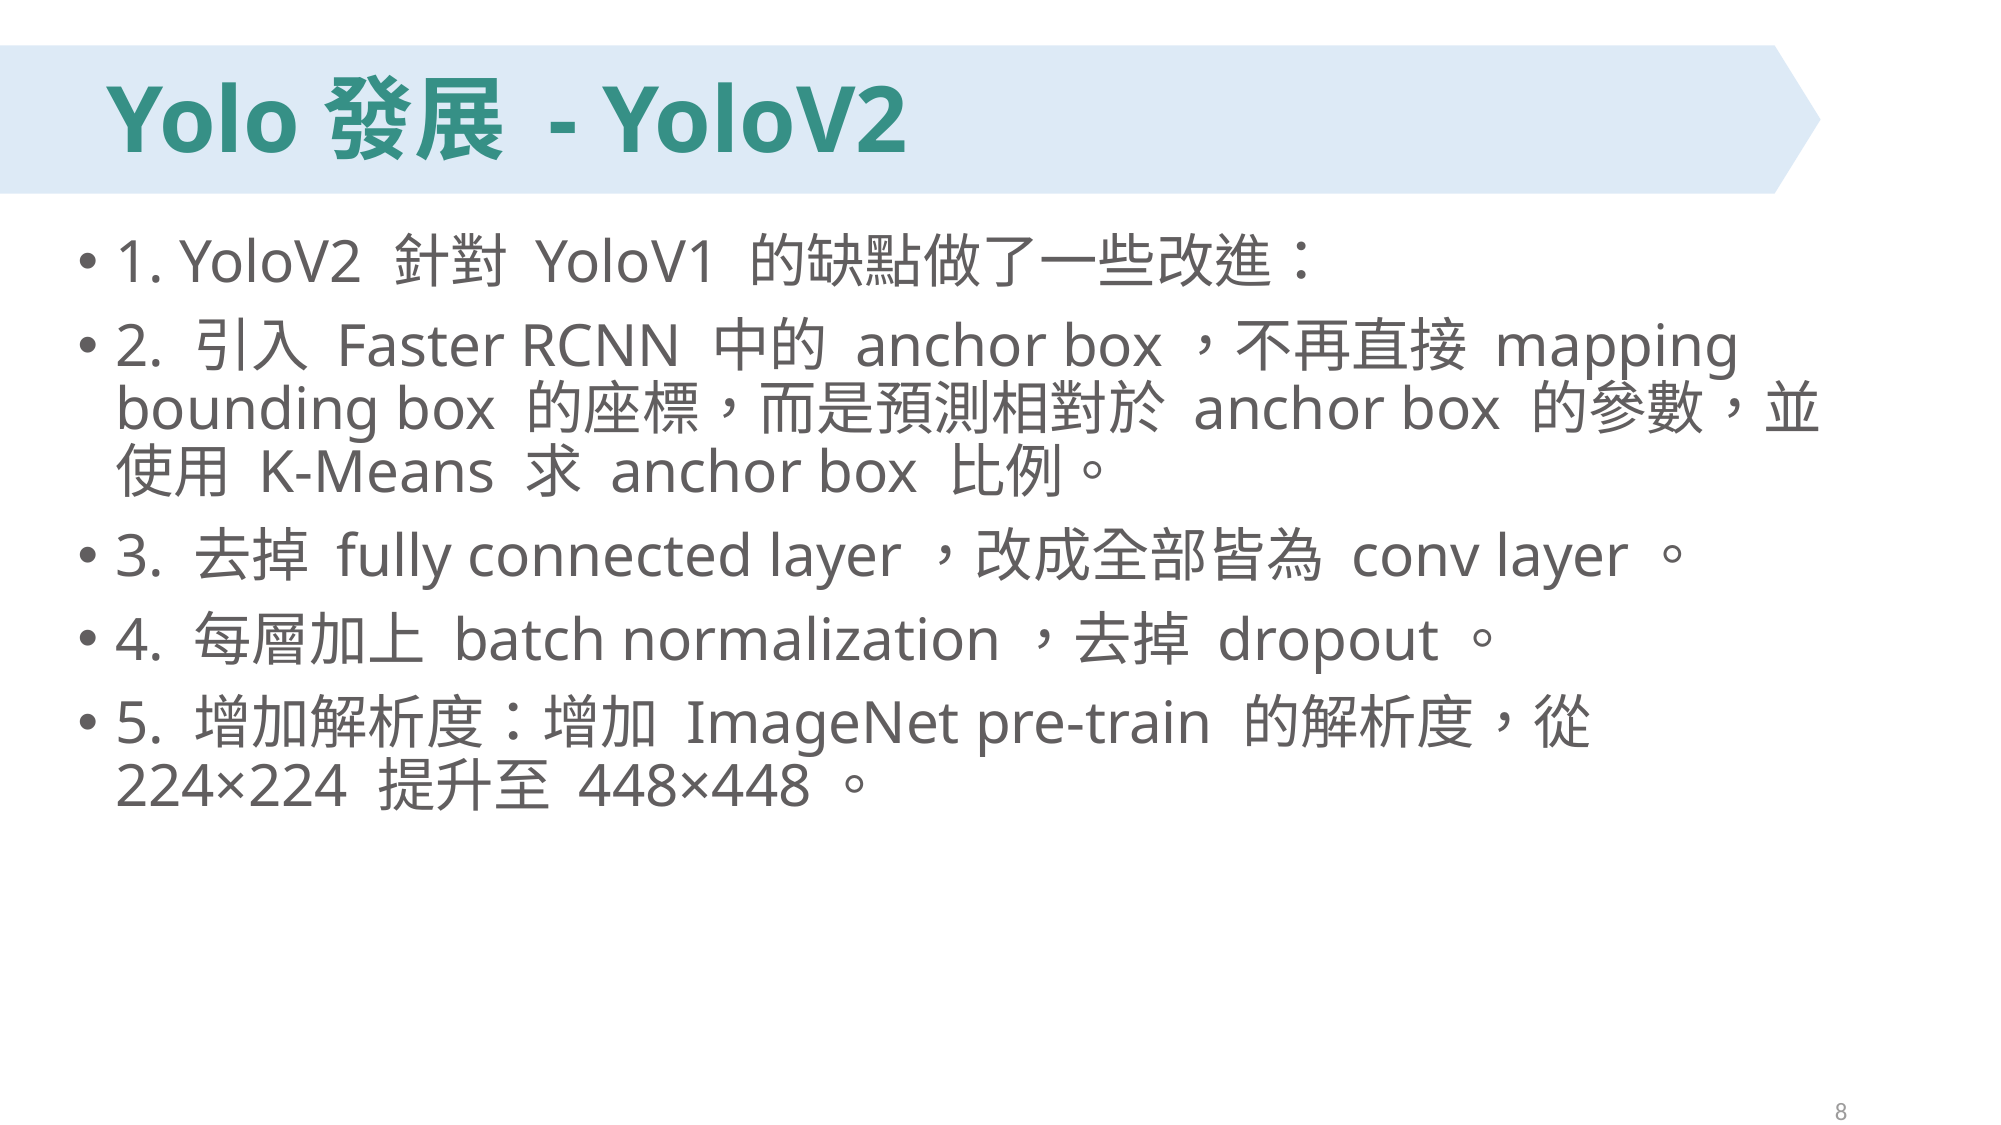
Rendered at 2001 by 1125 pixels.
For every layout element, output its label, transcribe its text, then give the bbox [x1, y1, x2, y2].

slide_number 8 [1412, 1096, 1863, 1125]
list 1. YoloV2 針對 YoloV1 的缺點做了一些改進： 2. 引入 Faster RCNN 中的 anchor box，不再直接 mapping bounding box 的座標，而是預測相對於 anchor box 的參數，並使用 K-Means 求 anchor box 比例。 3. 去掉 fully connected layer，改成全部皆為 conv layer。 4. 每層加上 batch normalization，去掉 dropout。 5. 增加解析度：增加 ImageNet pre-train 的解析度，從 224×224 提升至 448×448。 [62, 224, 1863, 1065]
title Yolo發展 - YoloV2 [91, 59, 1756, 187]
